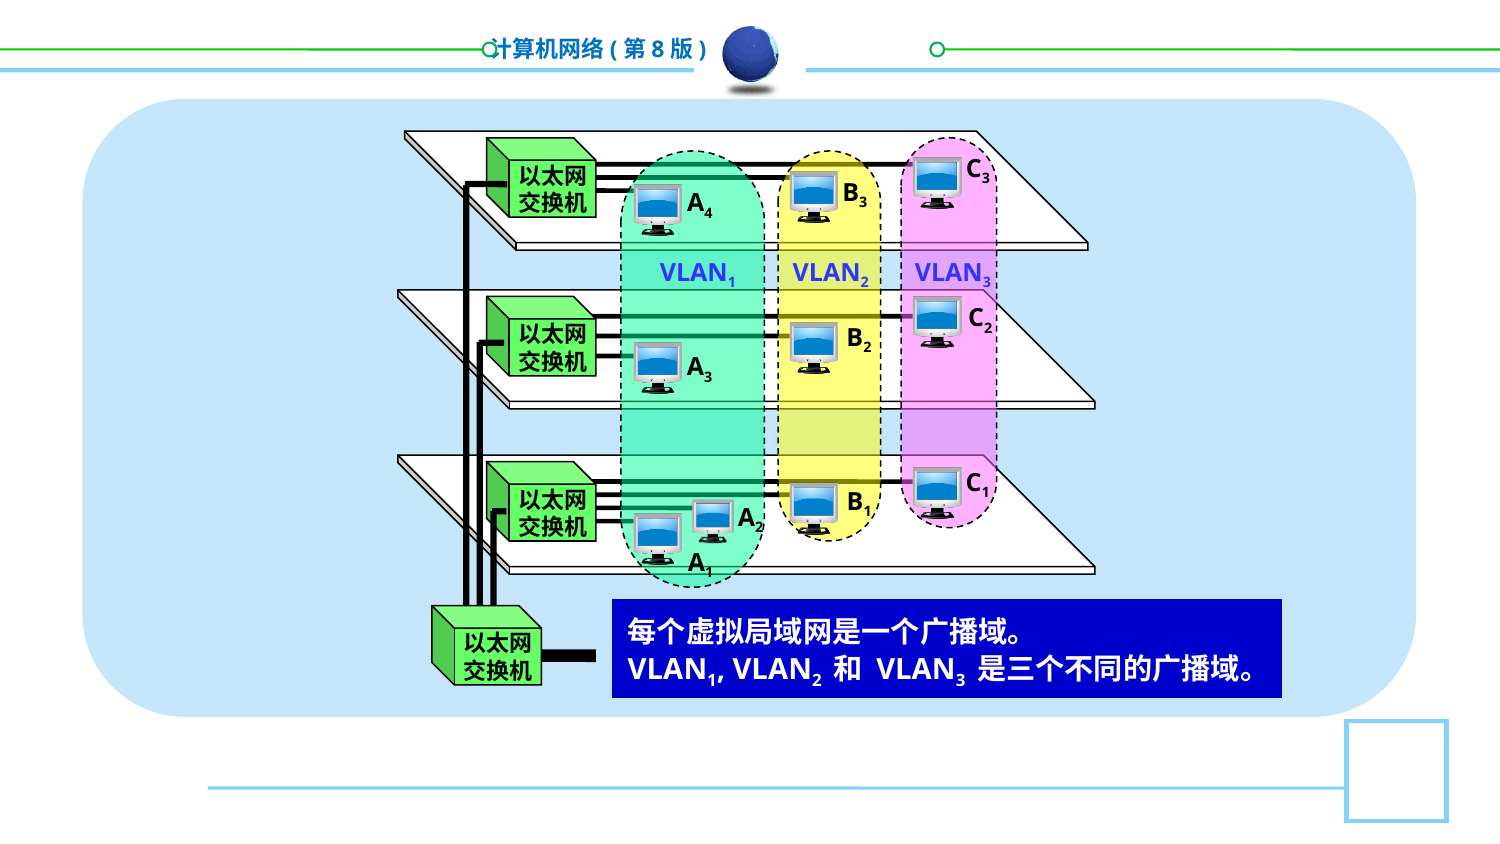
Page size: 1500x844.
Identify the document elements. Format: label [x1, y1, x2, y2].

picture [720, 24, 780, 96]
text_box [80, 96, 1419, 720]
